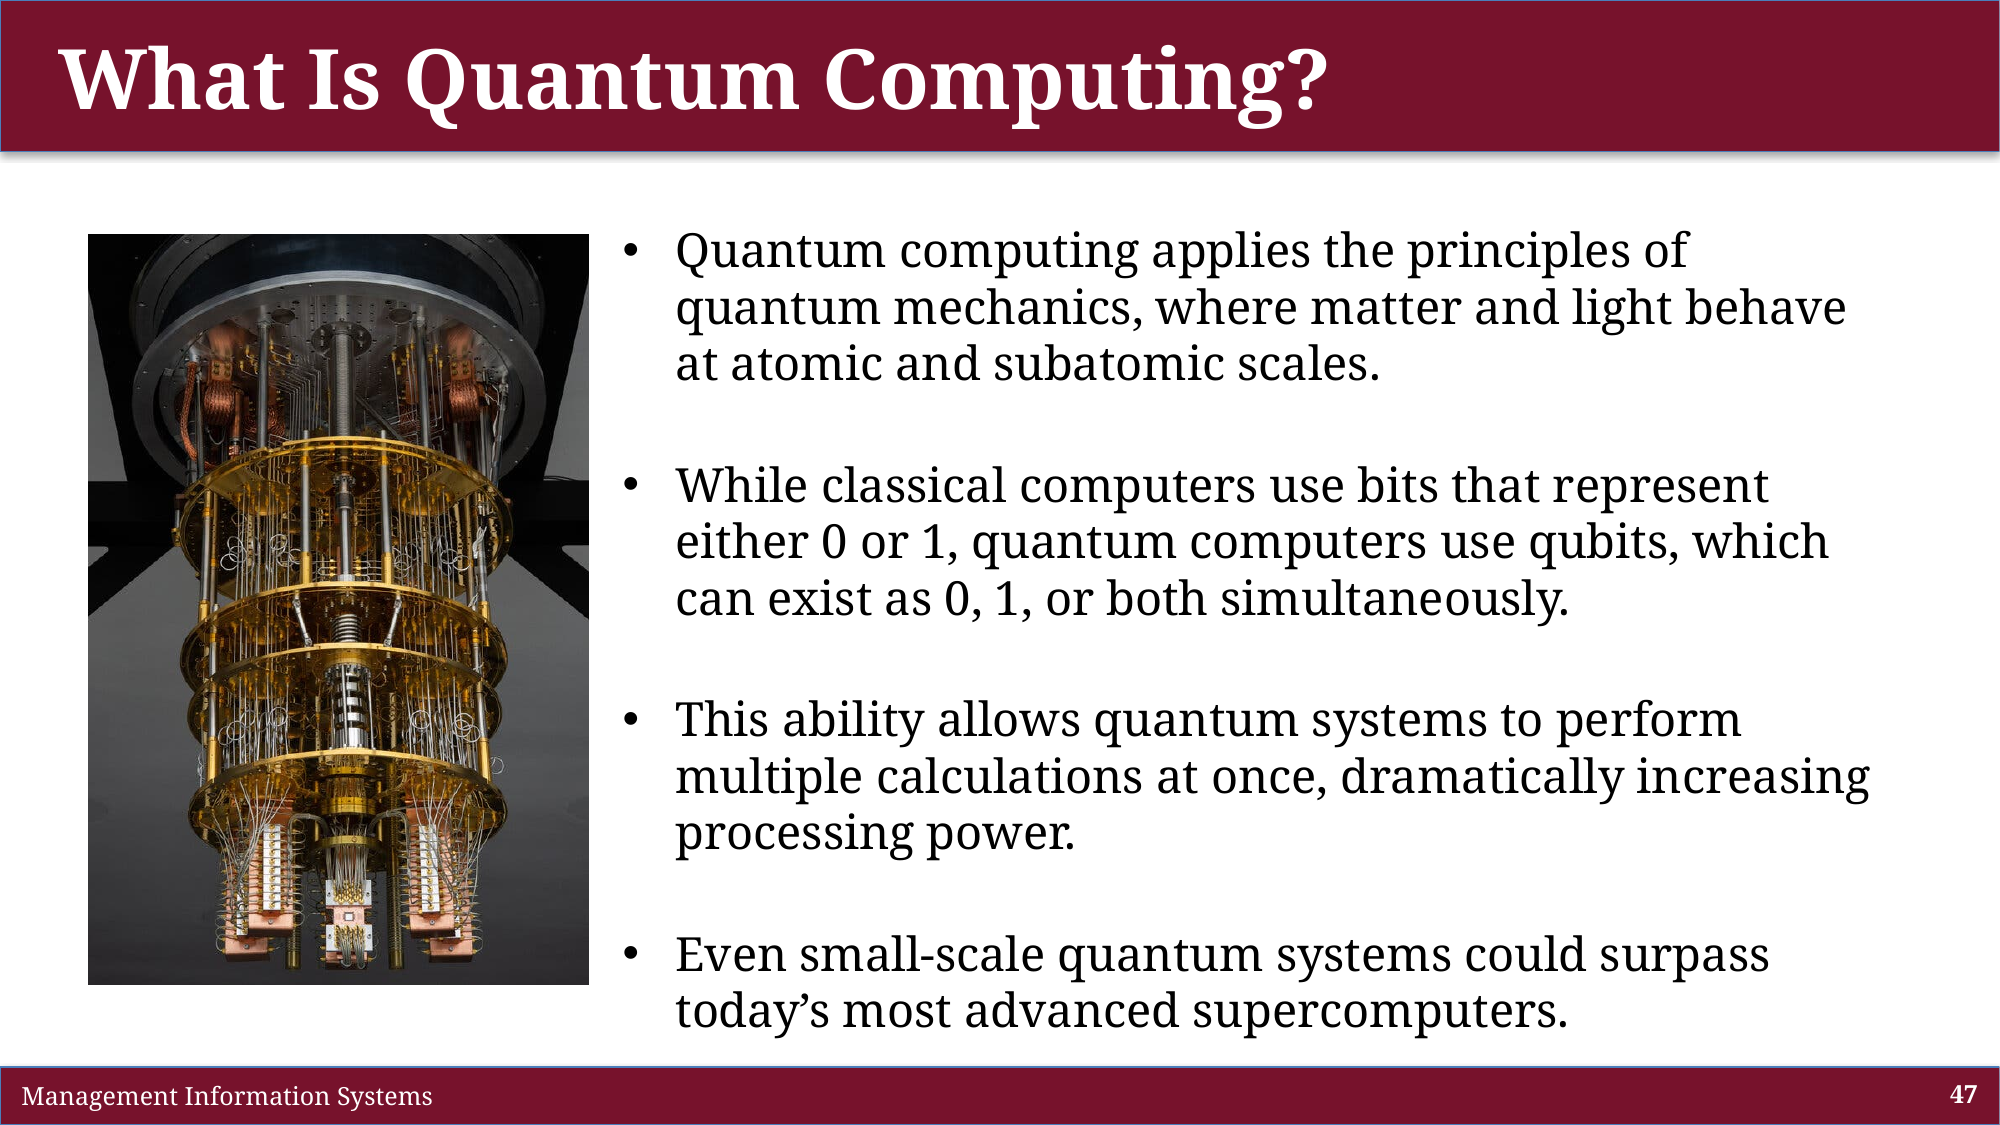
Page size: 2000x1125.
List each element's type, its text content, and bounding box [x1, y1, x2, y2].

title What Is Quantum Computing? [0, 0, 2000, 152]
list Quantum computing applies the principles of quantum mechanics, where matter and light behave at atomic and subatomic scales. While classical computers use bits that represent either 0 or 1, quantum computers use qubits, which can exist as 0, 1, or both simultaneously. This ability allows quantum systems to perform multiple calculations at once, dramatically increasing processing power. Even small-scale quantum systems could surpass today’s most advanced supercomputers. [607, 213, 1911, 1047]
text_box [475, 1066, 1649, 1125]
slide_number 47 [1649, 1066, 2000, 1125]
footer Management Information Systems [0, 1066, 475, 1125]
picture [88, 233, 590, 985]
